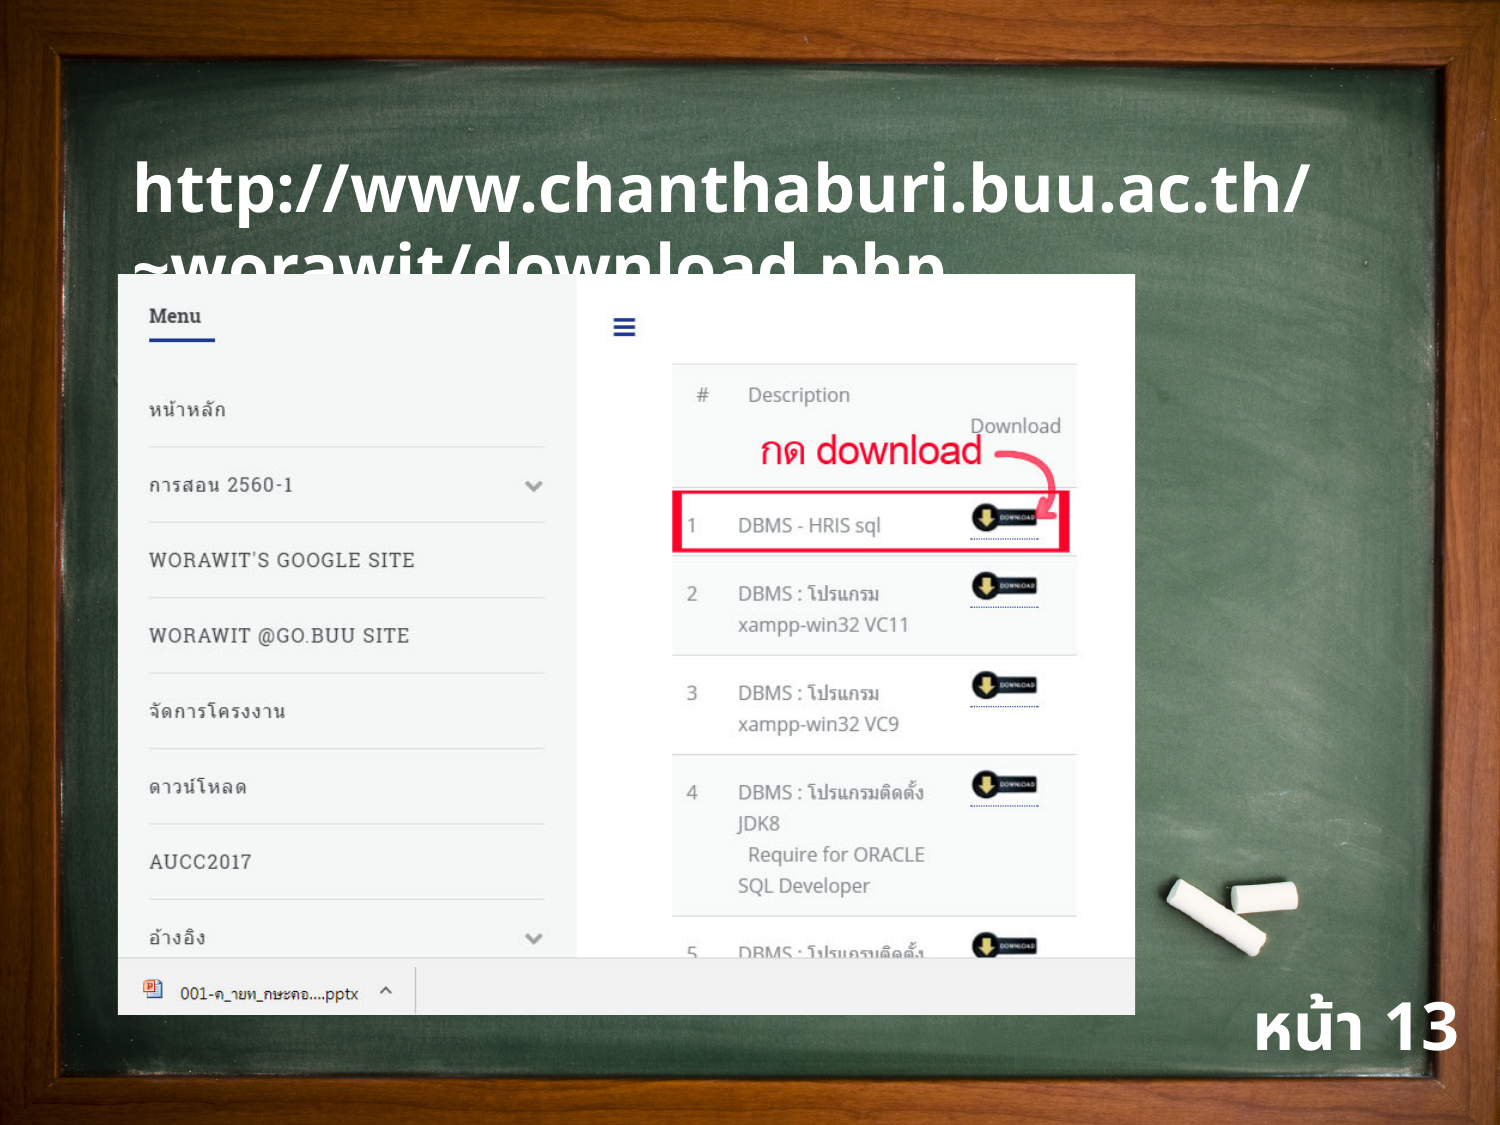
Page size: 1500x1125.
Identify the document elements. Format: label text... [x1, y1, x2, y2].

text_box หน้า 13 [1237, 976, 1475, 1071]
picture [0, 0, 1500, 1125]
text_box http://www.chanthaburi.buu.ac.th/~worawit/download.php [117, 138, 1433, 313]
